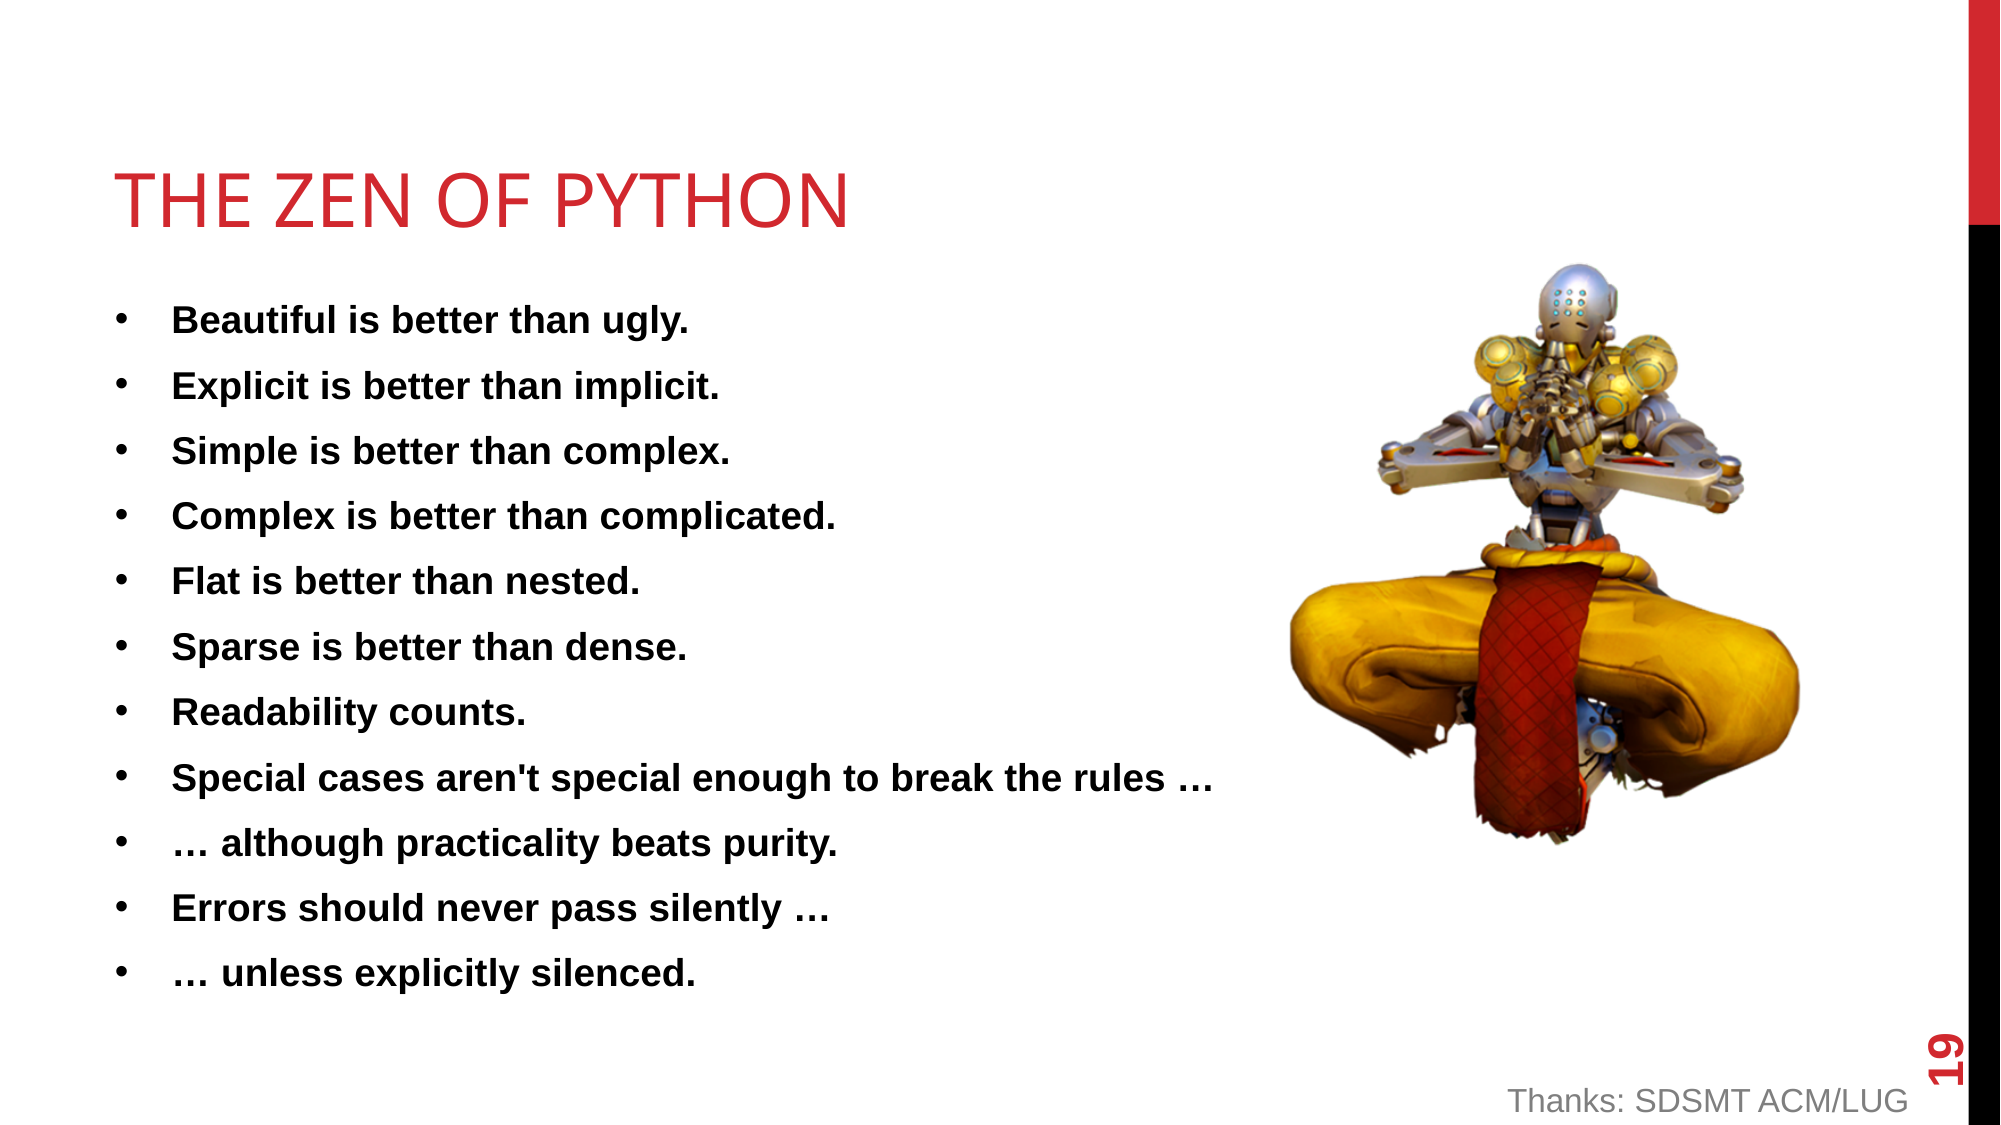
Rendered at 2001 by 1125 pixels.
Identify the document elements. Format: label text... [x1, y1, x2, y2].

slide_number ‹#› [1903, 887, 1984, 1104]
title THE ZEN OF PYTHON [99, 25, 1367, 250]
picture [1255, 249, 1835, 857]
text_box Thanks: SDSMT ACM/LUG [1113, 1071, 1925, 1125]
list Beautiful is better than ugly. Explicit is better than implicit. Simple is better than complex. Complex is better than complicated. Flat is better than nested. Sparse is better than dense. Readability counts. Special cases aren't special enough to break the rules … … although practicality beats purity. Errors should never pass silently … … unless explicitly silenced. [99, 287, 1767, 1005]
